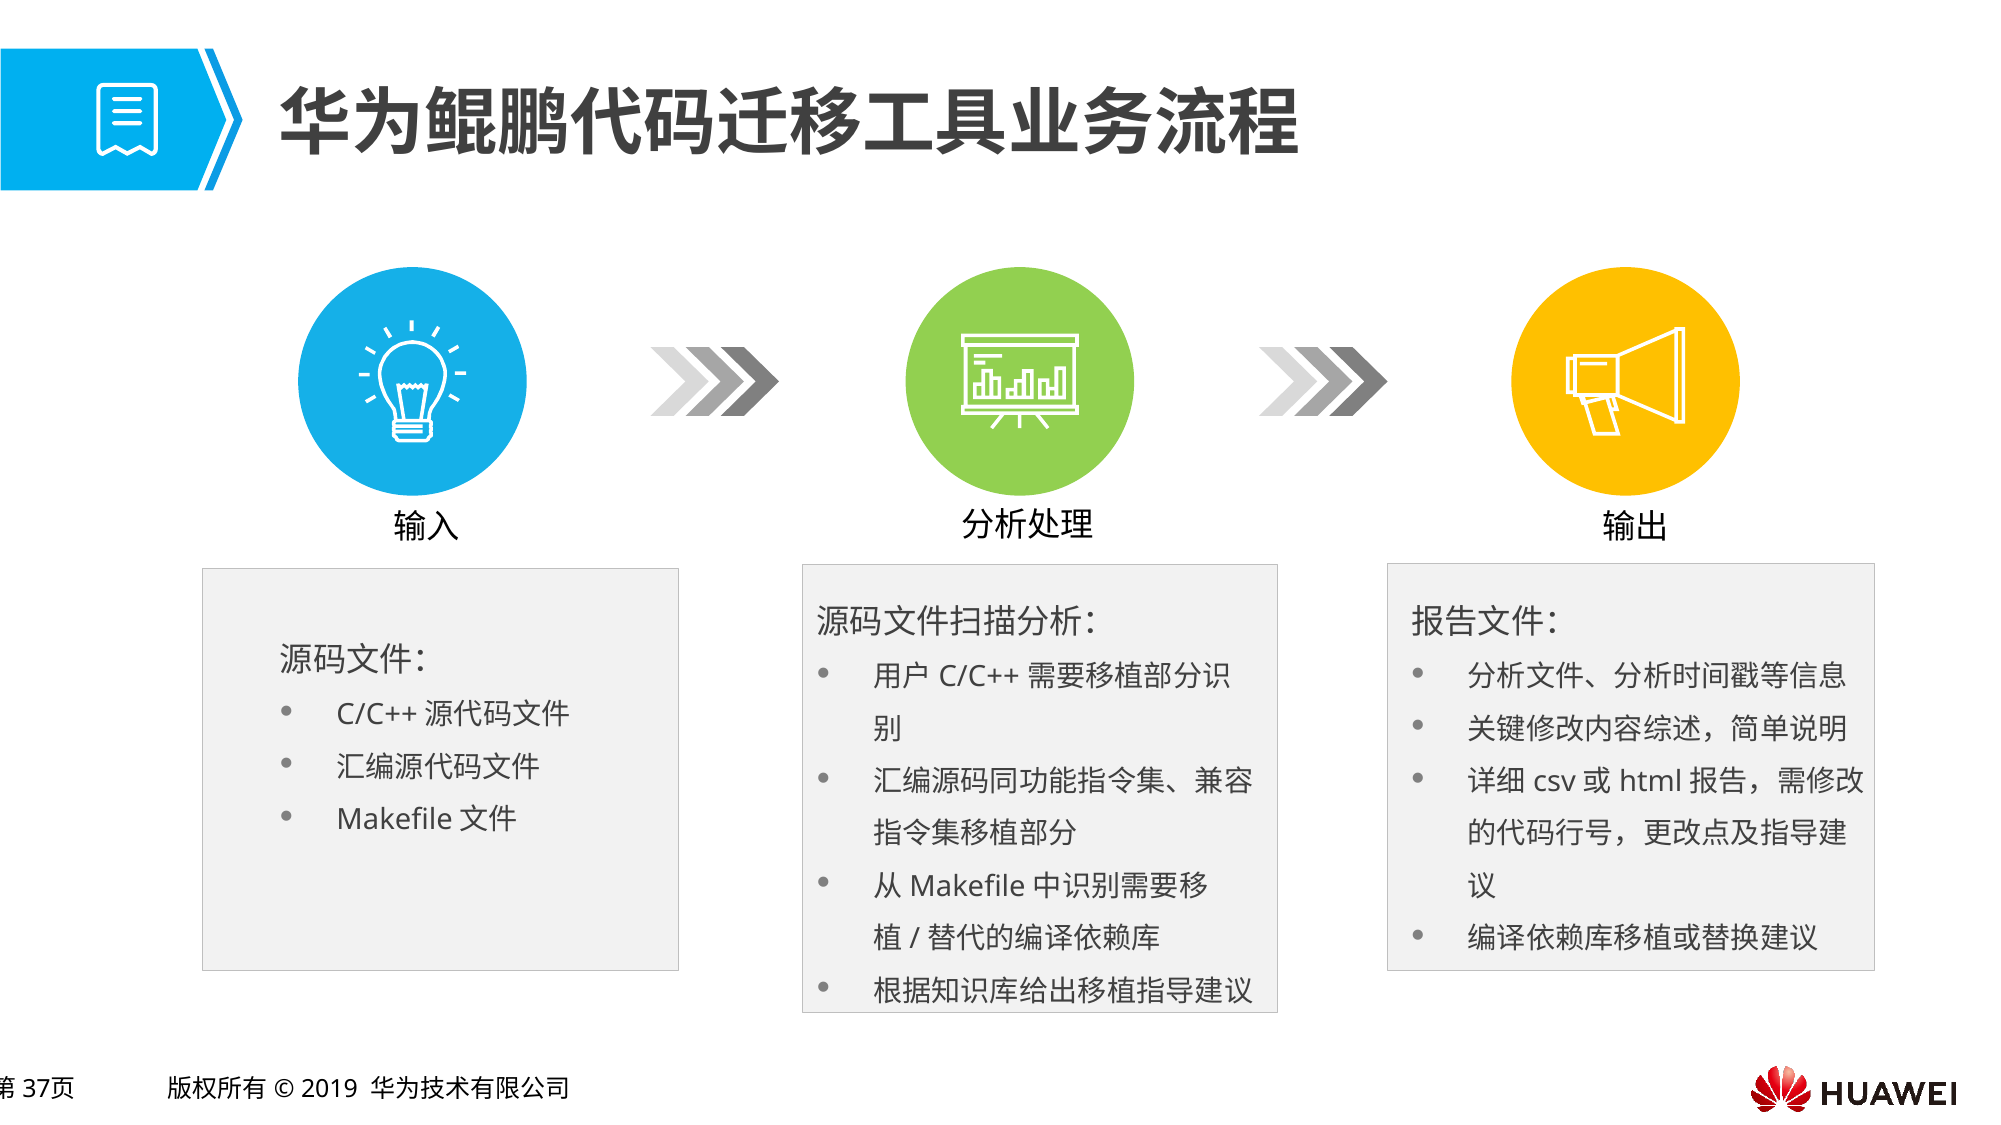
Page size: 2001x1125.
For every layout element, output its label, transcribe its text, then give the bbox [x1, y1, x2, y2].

text_box [201, 567, 680, 972]
text_box 分析处理 [946, 505, 1110, 551]
picture [1751, 1066, 1956, 1112]
text_box 源码文件： C/C++源代码文件 汇编源代码文件 Makefile文件 [280, 618, 592, 836]
text_box 输入 [378, 505, 475, 553]
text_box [297, 266, 527, 496]
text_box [650, 346, 780, 417]
text_box 报告文件： 分析文件、分析时间戳等信息 关键修改内容综述，简单说明 详细csv或html报告，需修改的代码行号，更改点及指导建议 编译依赖库移植或替换建议 [1411, 580, 1874, 955]
title 华为鲲鹏代码迁移工具业务流程 [261, 67, 1875, 173]
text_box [1258, 346, 1388, 417]
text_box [905, 266, 1135, 496]
text_box 源码文件扫描分析： 用户C/C++需要移植部分识别 汇编源码同功能指令集、兼容指令集移植部分 从Makefile中识别需要移植/替代的编译依赖库 根据知识库给出移植指导建议 [816, 580, 1259, 1008]
text_box [1386, 562, 1876, 972]
text_box [800, 563, 1280, 1014]
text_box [1511, 266, 1741, 496]
text_box 输出 [1587, 505, 1684, 553]
